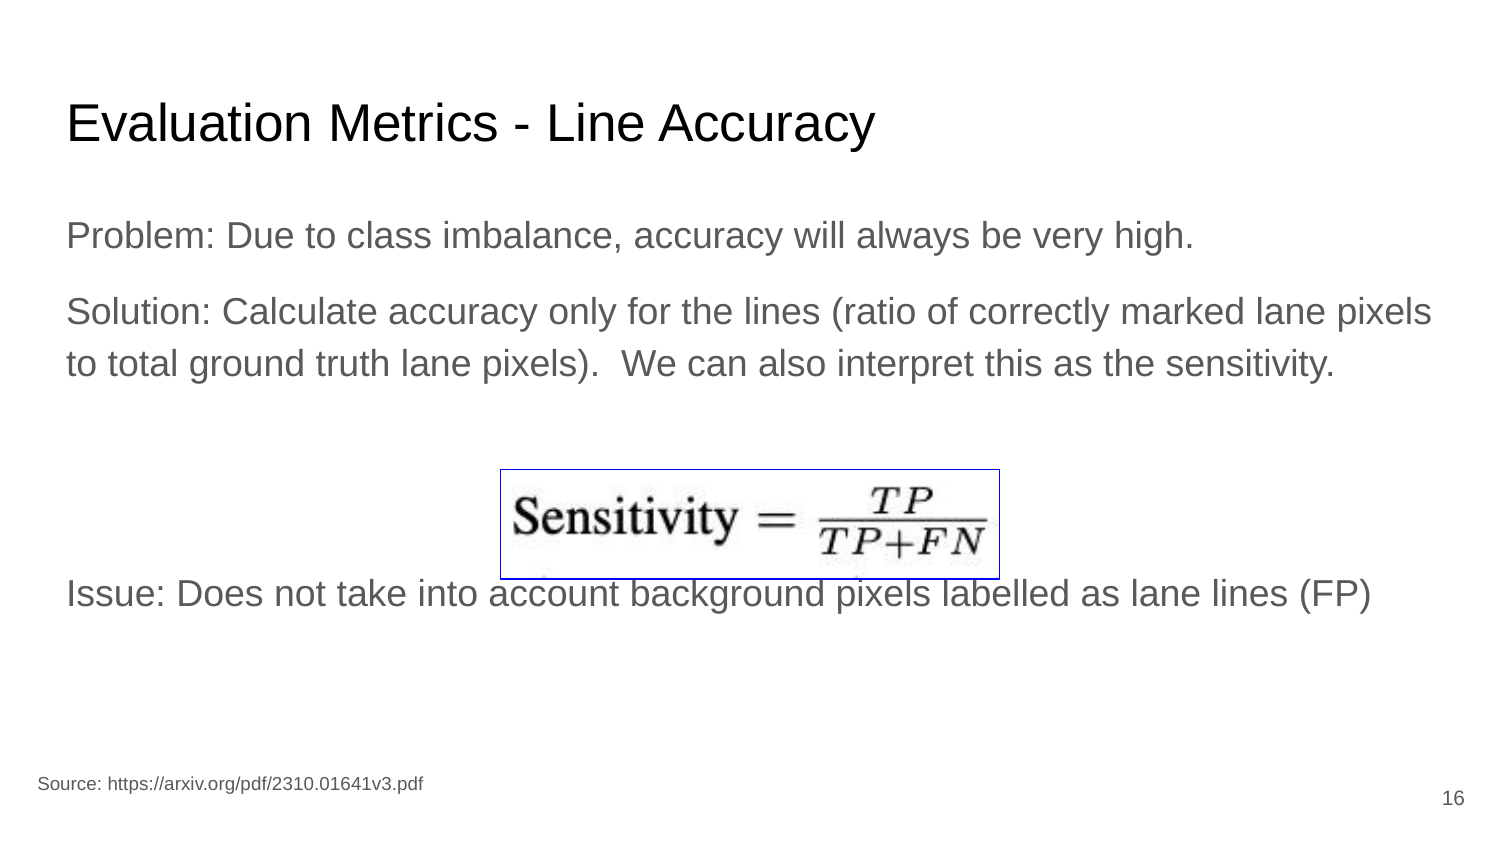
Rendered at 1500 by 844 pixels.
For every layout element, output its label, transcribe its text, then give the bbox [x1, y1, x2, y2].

title Evaluation Metrics - Line Accuracy [51, 72, 1449, 167]
picture [500, 469, 999, 579]
text_box Source: https://arxiv.org/pdf/2310.01641v3.pdf [22, 760, 620, 806]
slide_number ‹#› [1389, 764, 1480, 830]
list Problem: Due to class imbalance, accuracy will always be very high. Solution: Calculate accuracy only for the lines (ratio of correctly marked lane pixels to total ground truth lane pixels). We can also interpret this as the sensitivity. Issue: Does not take into account background pixels labelled as lane lines (FP) [51, 189, 1449, 750]
